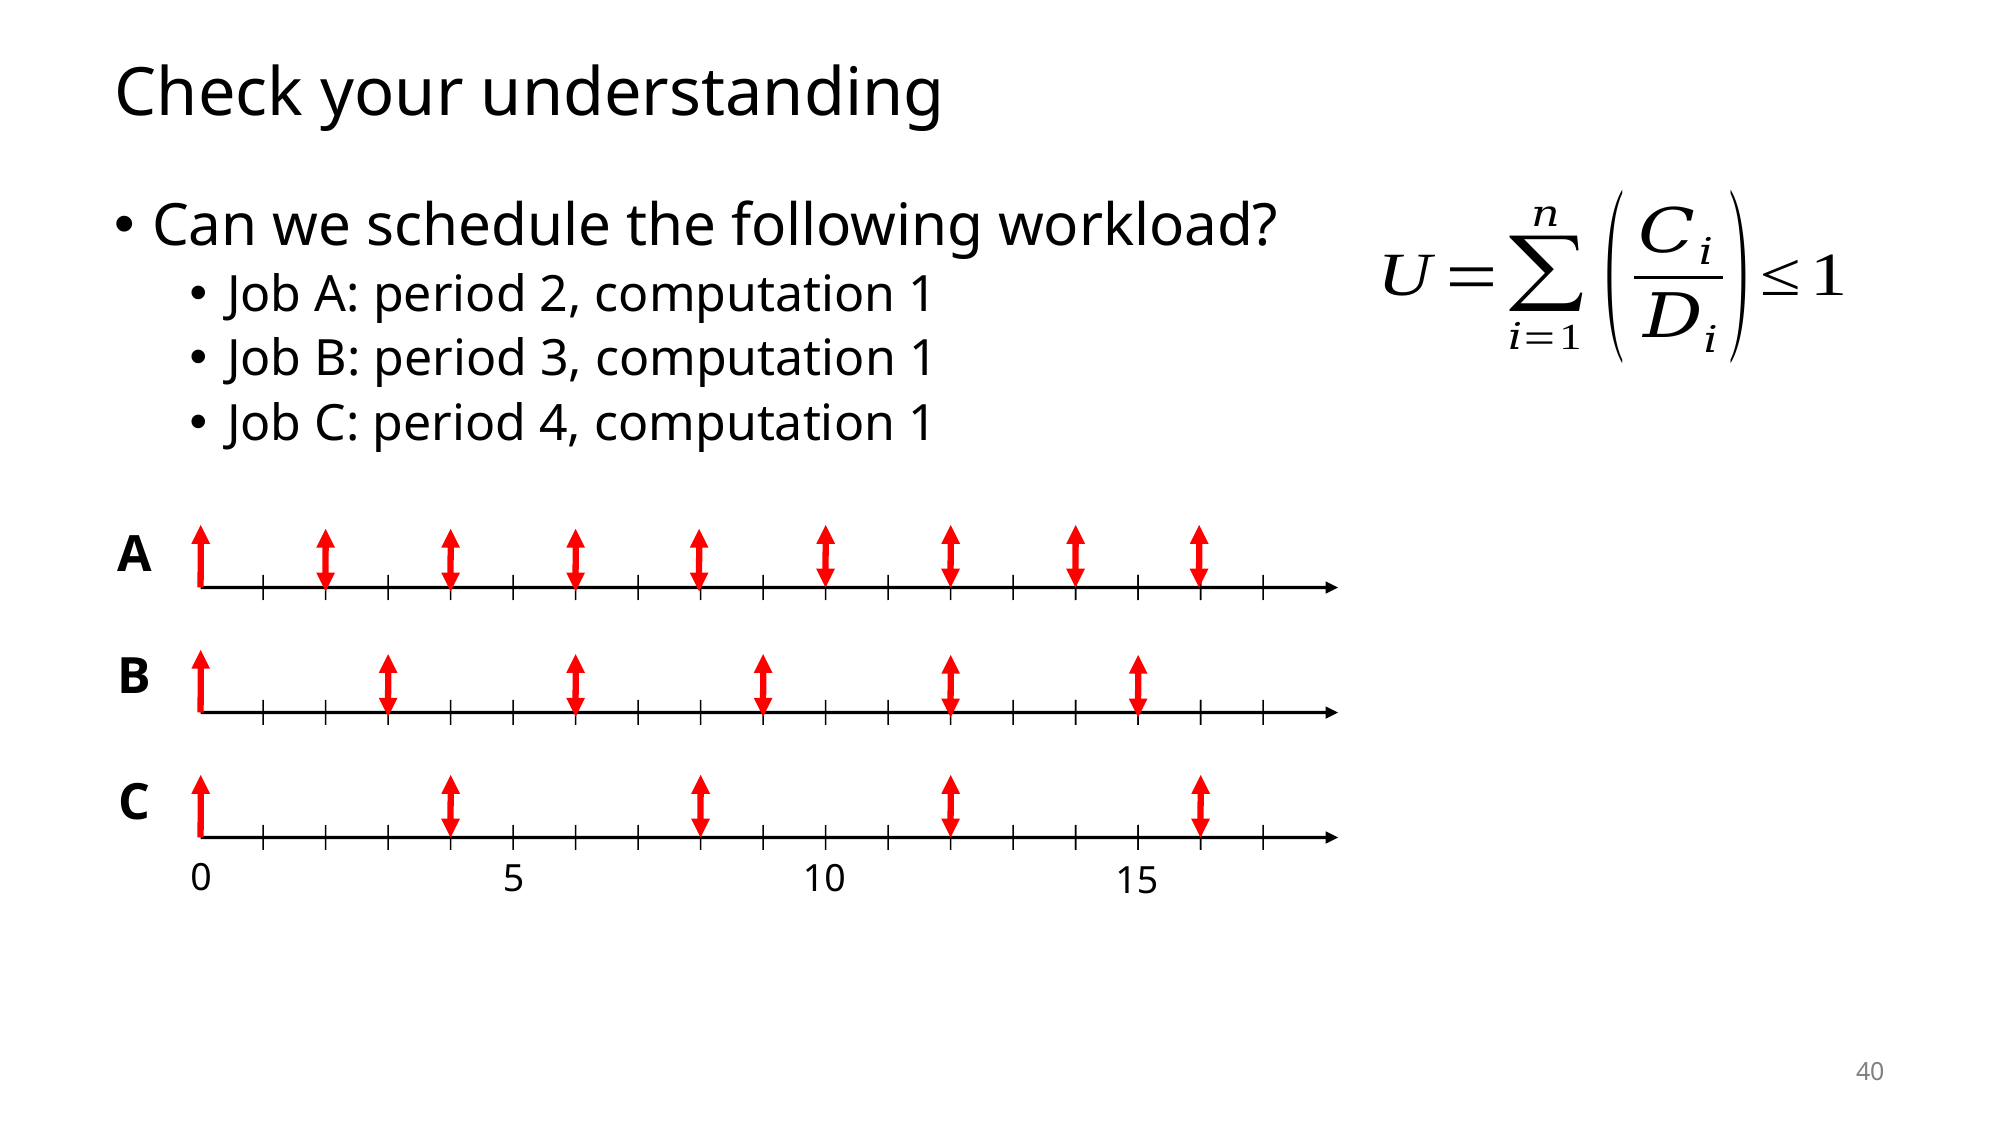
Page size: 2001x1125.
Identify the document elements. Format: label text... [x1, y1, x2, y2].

text_box C [103, 761, 175, 837]
slide_number 40 [1749, 1042, 1900, 1103]
text_box B [102, 636, 175, 711]
title Check your understanding [99, 37, 1900, 150]
list Can we schedule the following workload? Job A: period 2, computation 1 Job B: period 3, computation 1 Job C: period 4, computation 1 [99, 187, 1900, 1013]
text_box A [102, 514, 181, 590]
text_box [175, 524, 1339, 910]
